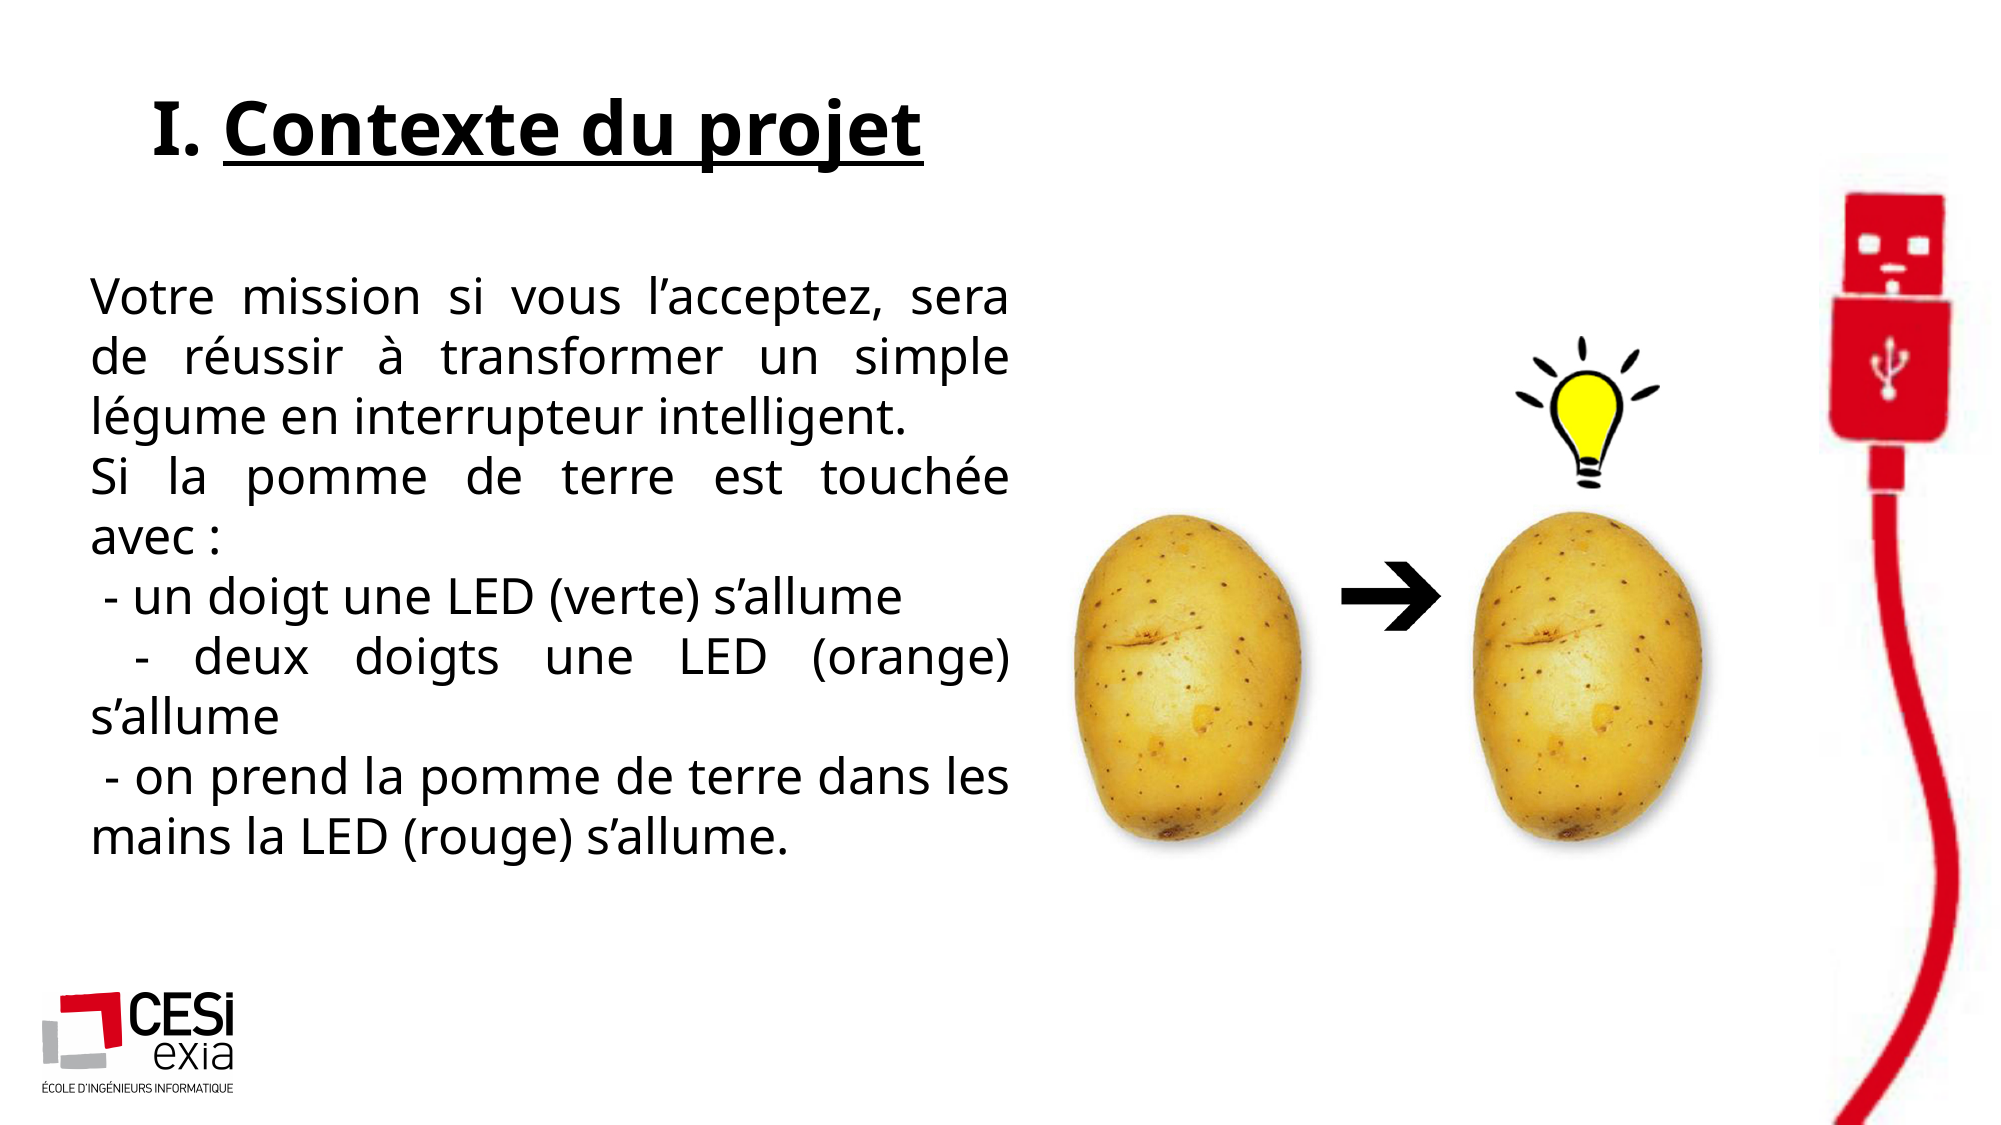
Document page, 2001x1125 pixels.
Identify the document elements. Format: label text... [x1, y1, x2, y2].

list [1819, 153, 2000, 1125]
title I. Contexte du projet [137, 59, 1863, 203]
text_box Votre mission si vous l’acceptez, sera de réussir à transformer un simple légume en interrupteur intelligent. Si la pomme de terre est touchée avec : - un doigt une LED (verte) s’allume - deux doigts une LED (orange) s’allume - on prend la pomme de terre dans les mains la LED (rouge) s’allume. [75, 256, 1026, 872]
picture [1049, 319, 1725, 872]
picture [42, 992, 233, 1093]
